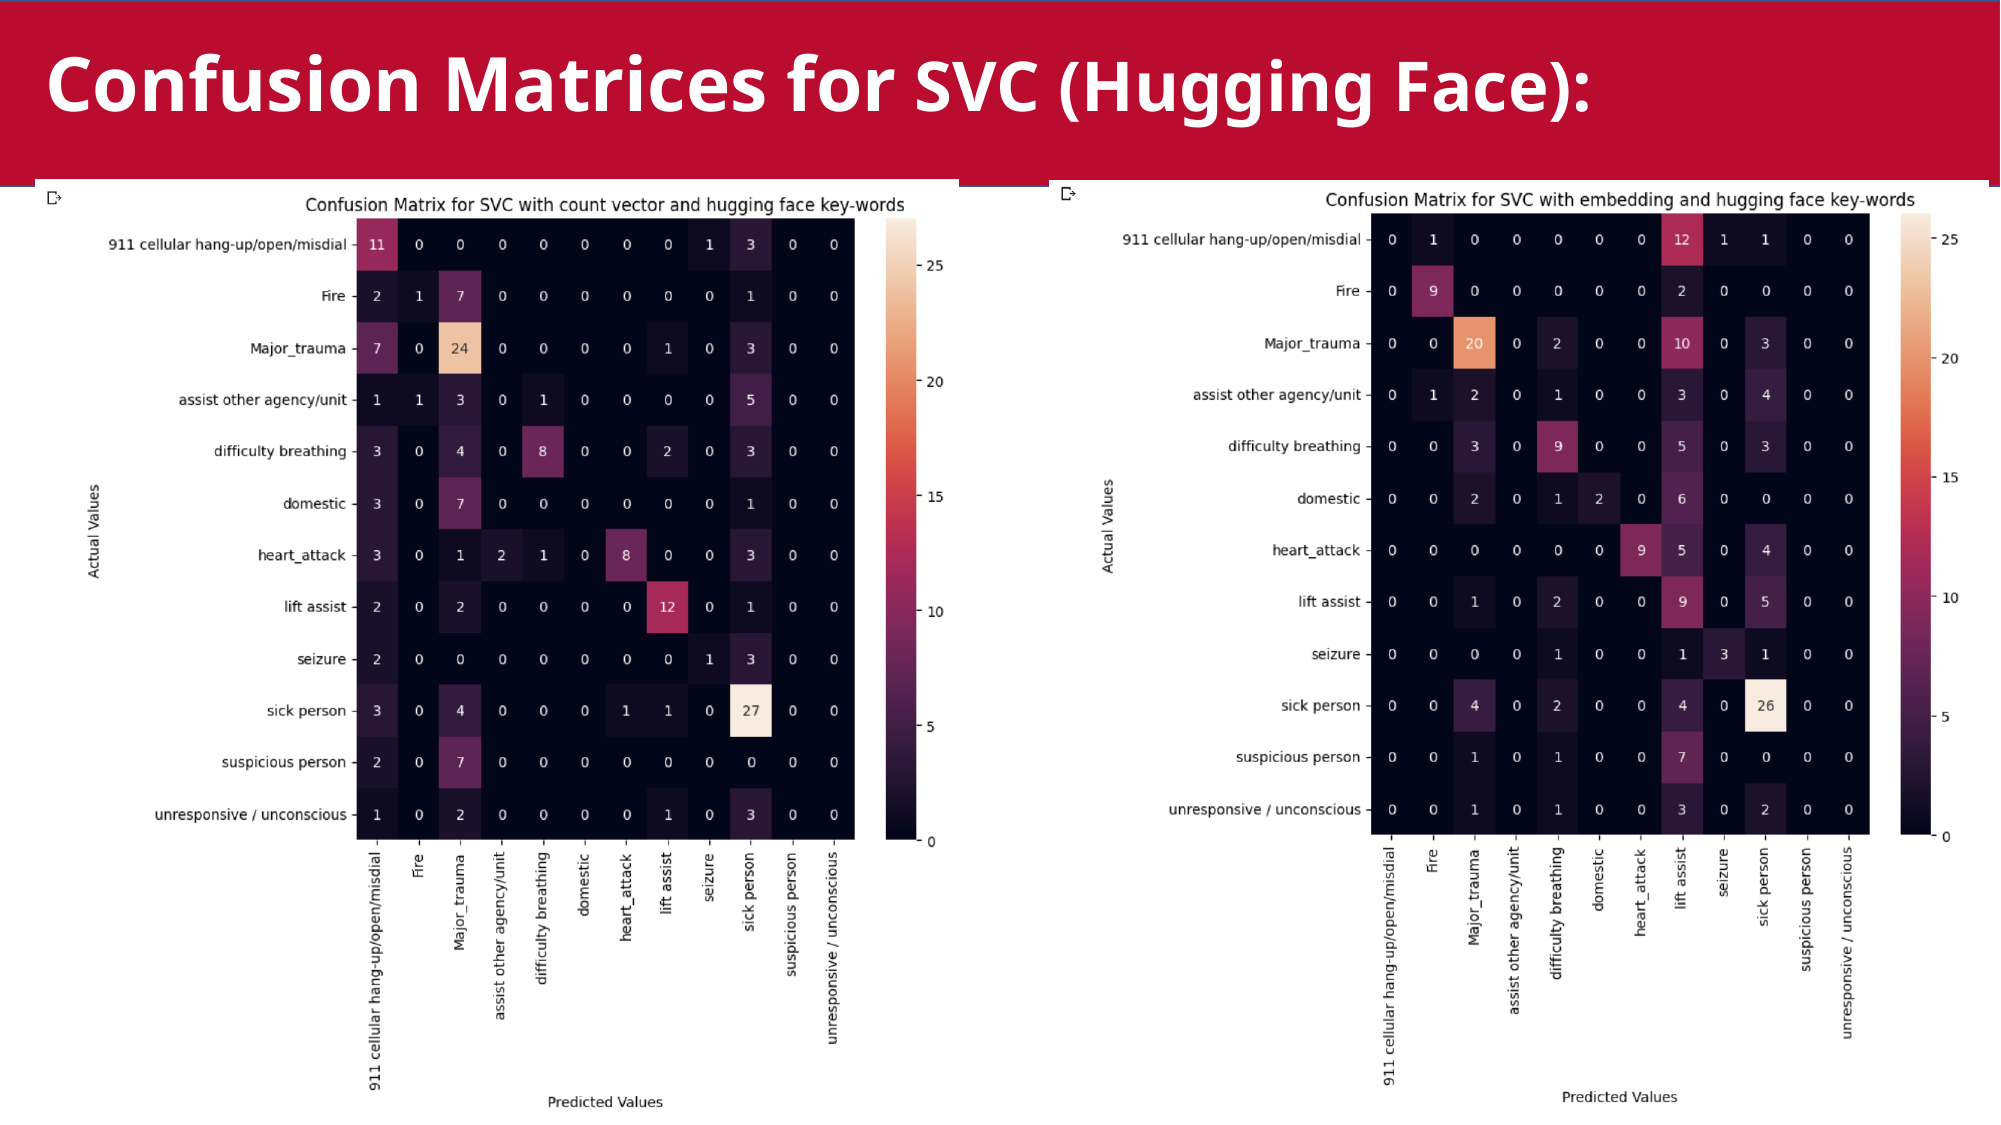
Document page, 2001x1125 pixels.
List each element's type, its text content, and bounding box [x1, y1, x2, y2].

picture [35, 179, 959, 1125]
text_box Confusion Matrices for SVC (Hugging Face): [30, 39, 1756, 174]
text_box [0, 0, 2000, 187]
picture [1049, 180, 1989, 1125]
